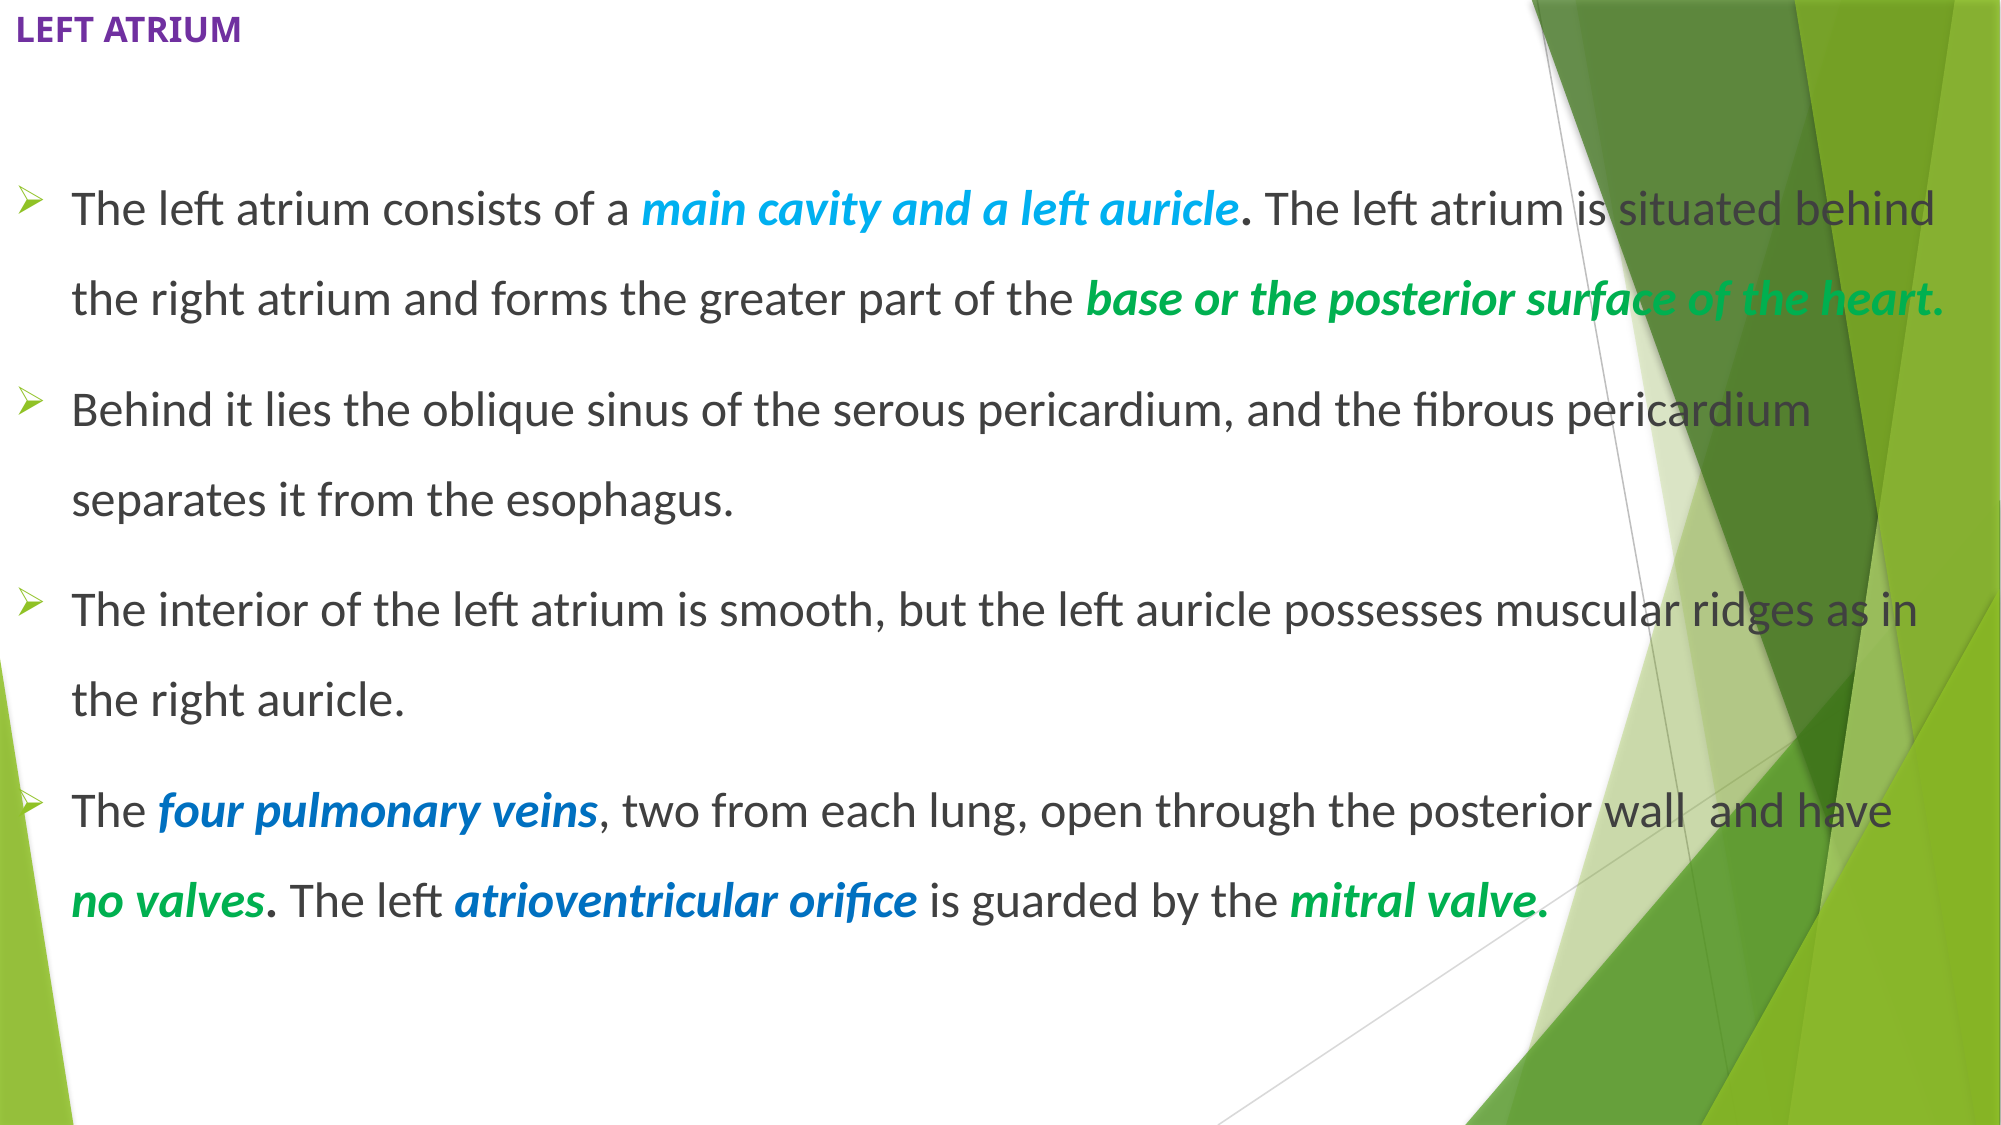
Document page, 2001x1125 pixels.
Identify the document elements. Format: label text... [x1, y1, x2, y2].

list The left atrium consists of a main cavity and a left auricle. The left atrium is situated behind the right atrium and forms the greater part of the base or the posterior surface of the heart. Behind it lies the oblique sinus of the serous pericardium, and the fibrous pericardium separates it from the esophagus. The interior of the left atrium is smooth, but the left auricle possesses muscular ridges as in the right auricle. The four pulmonary veins, two from each lung, open through the posterior wall and have no valves. The left atrioventricular orifice is guarded by the mitral valve. [0, 137, 1966, 1107]
title LEFT ATRIUM [0, 0, 805, 101]
